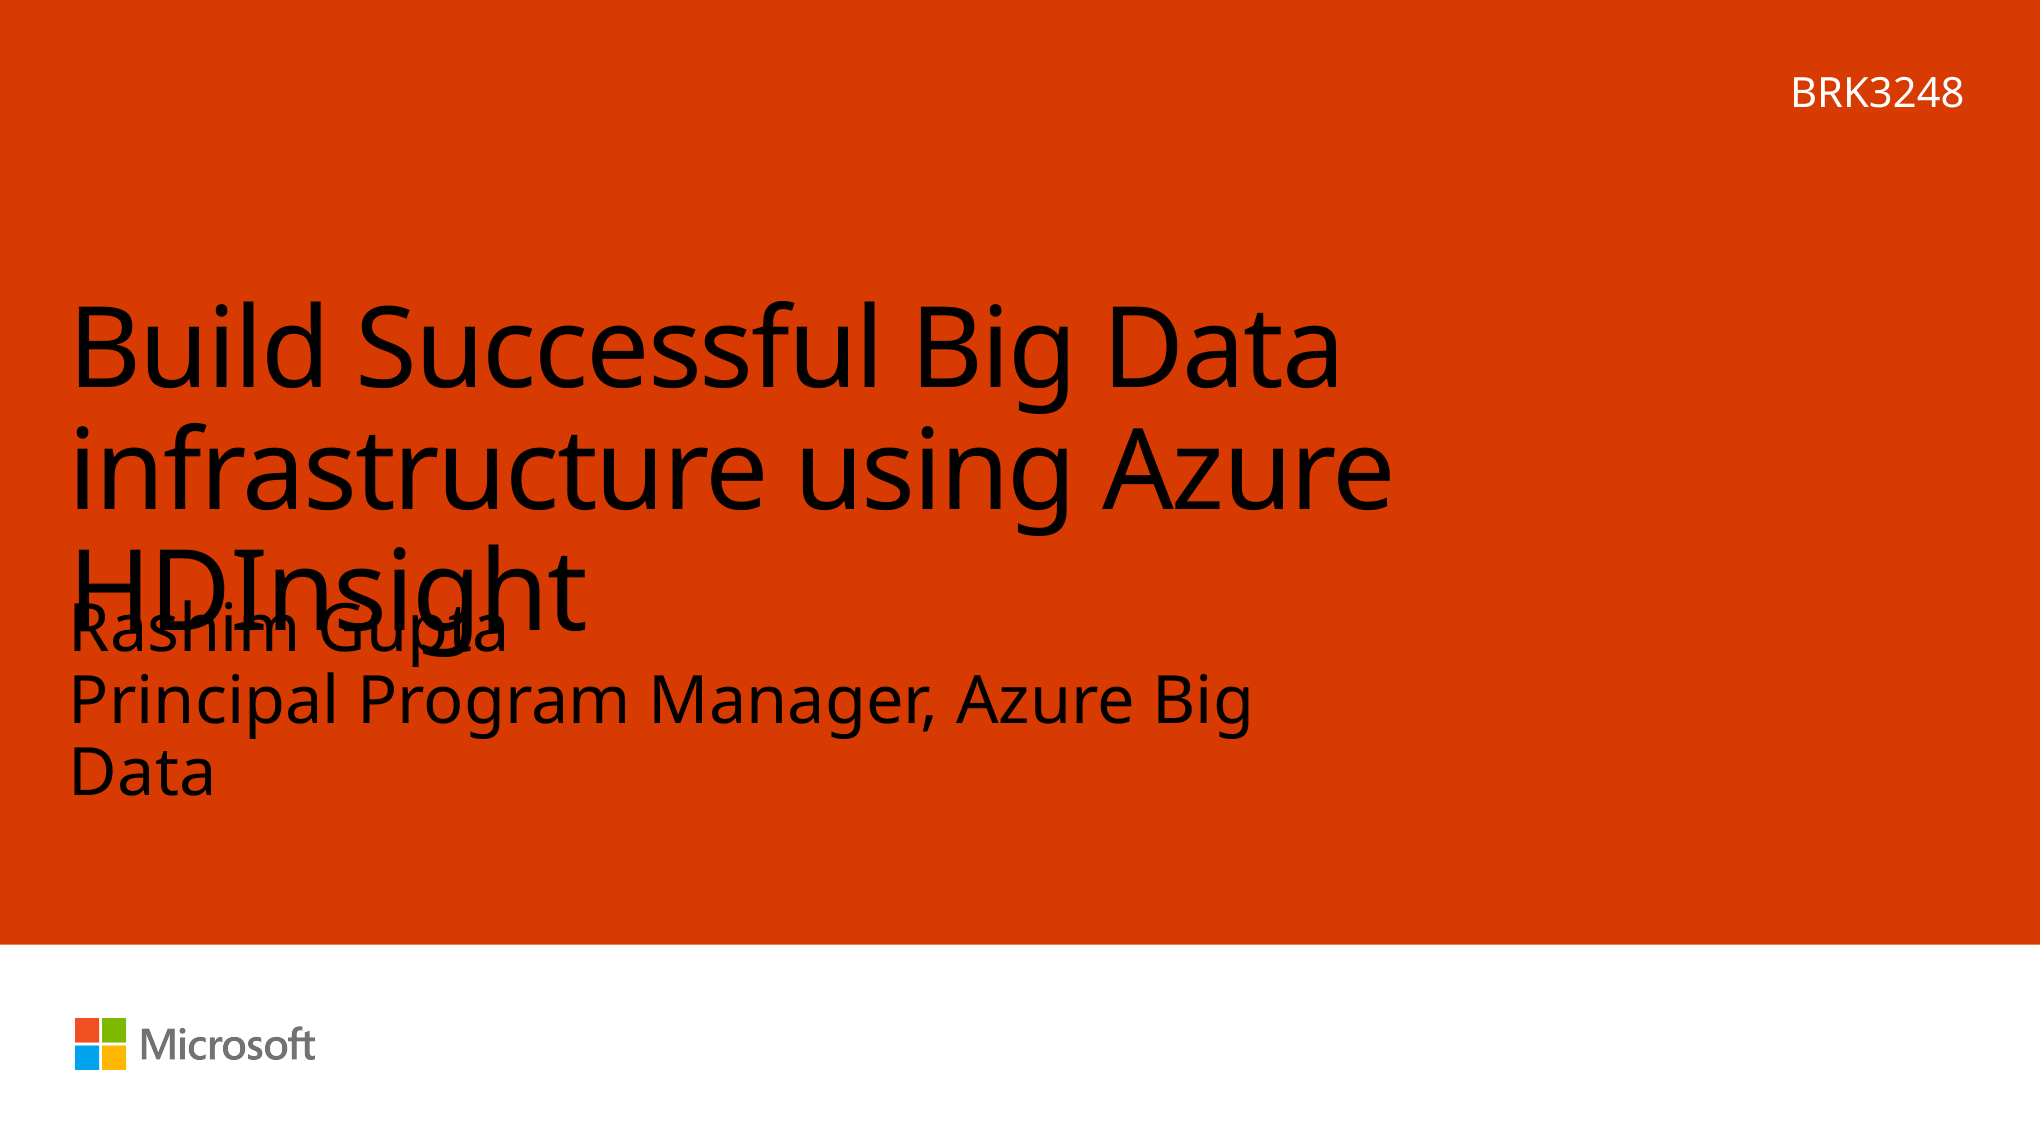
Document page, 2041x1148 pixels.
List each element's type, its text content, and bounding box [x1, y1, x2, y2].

list Rashim Gupta Principal Program Manager, Azure Big Data [45, 575, 1396, 876]
text_box BRK3248 [1605, 48, 1995, 139]
title Build Successful Big Data infrastructure using Azure HDInsight [45, 275, 1921, 576]
picture [75, 1018, 315, 1070]
